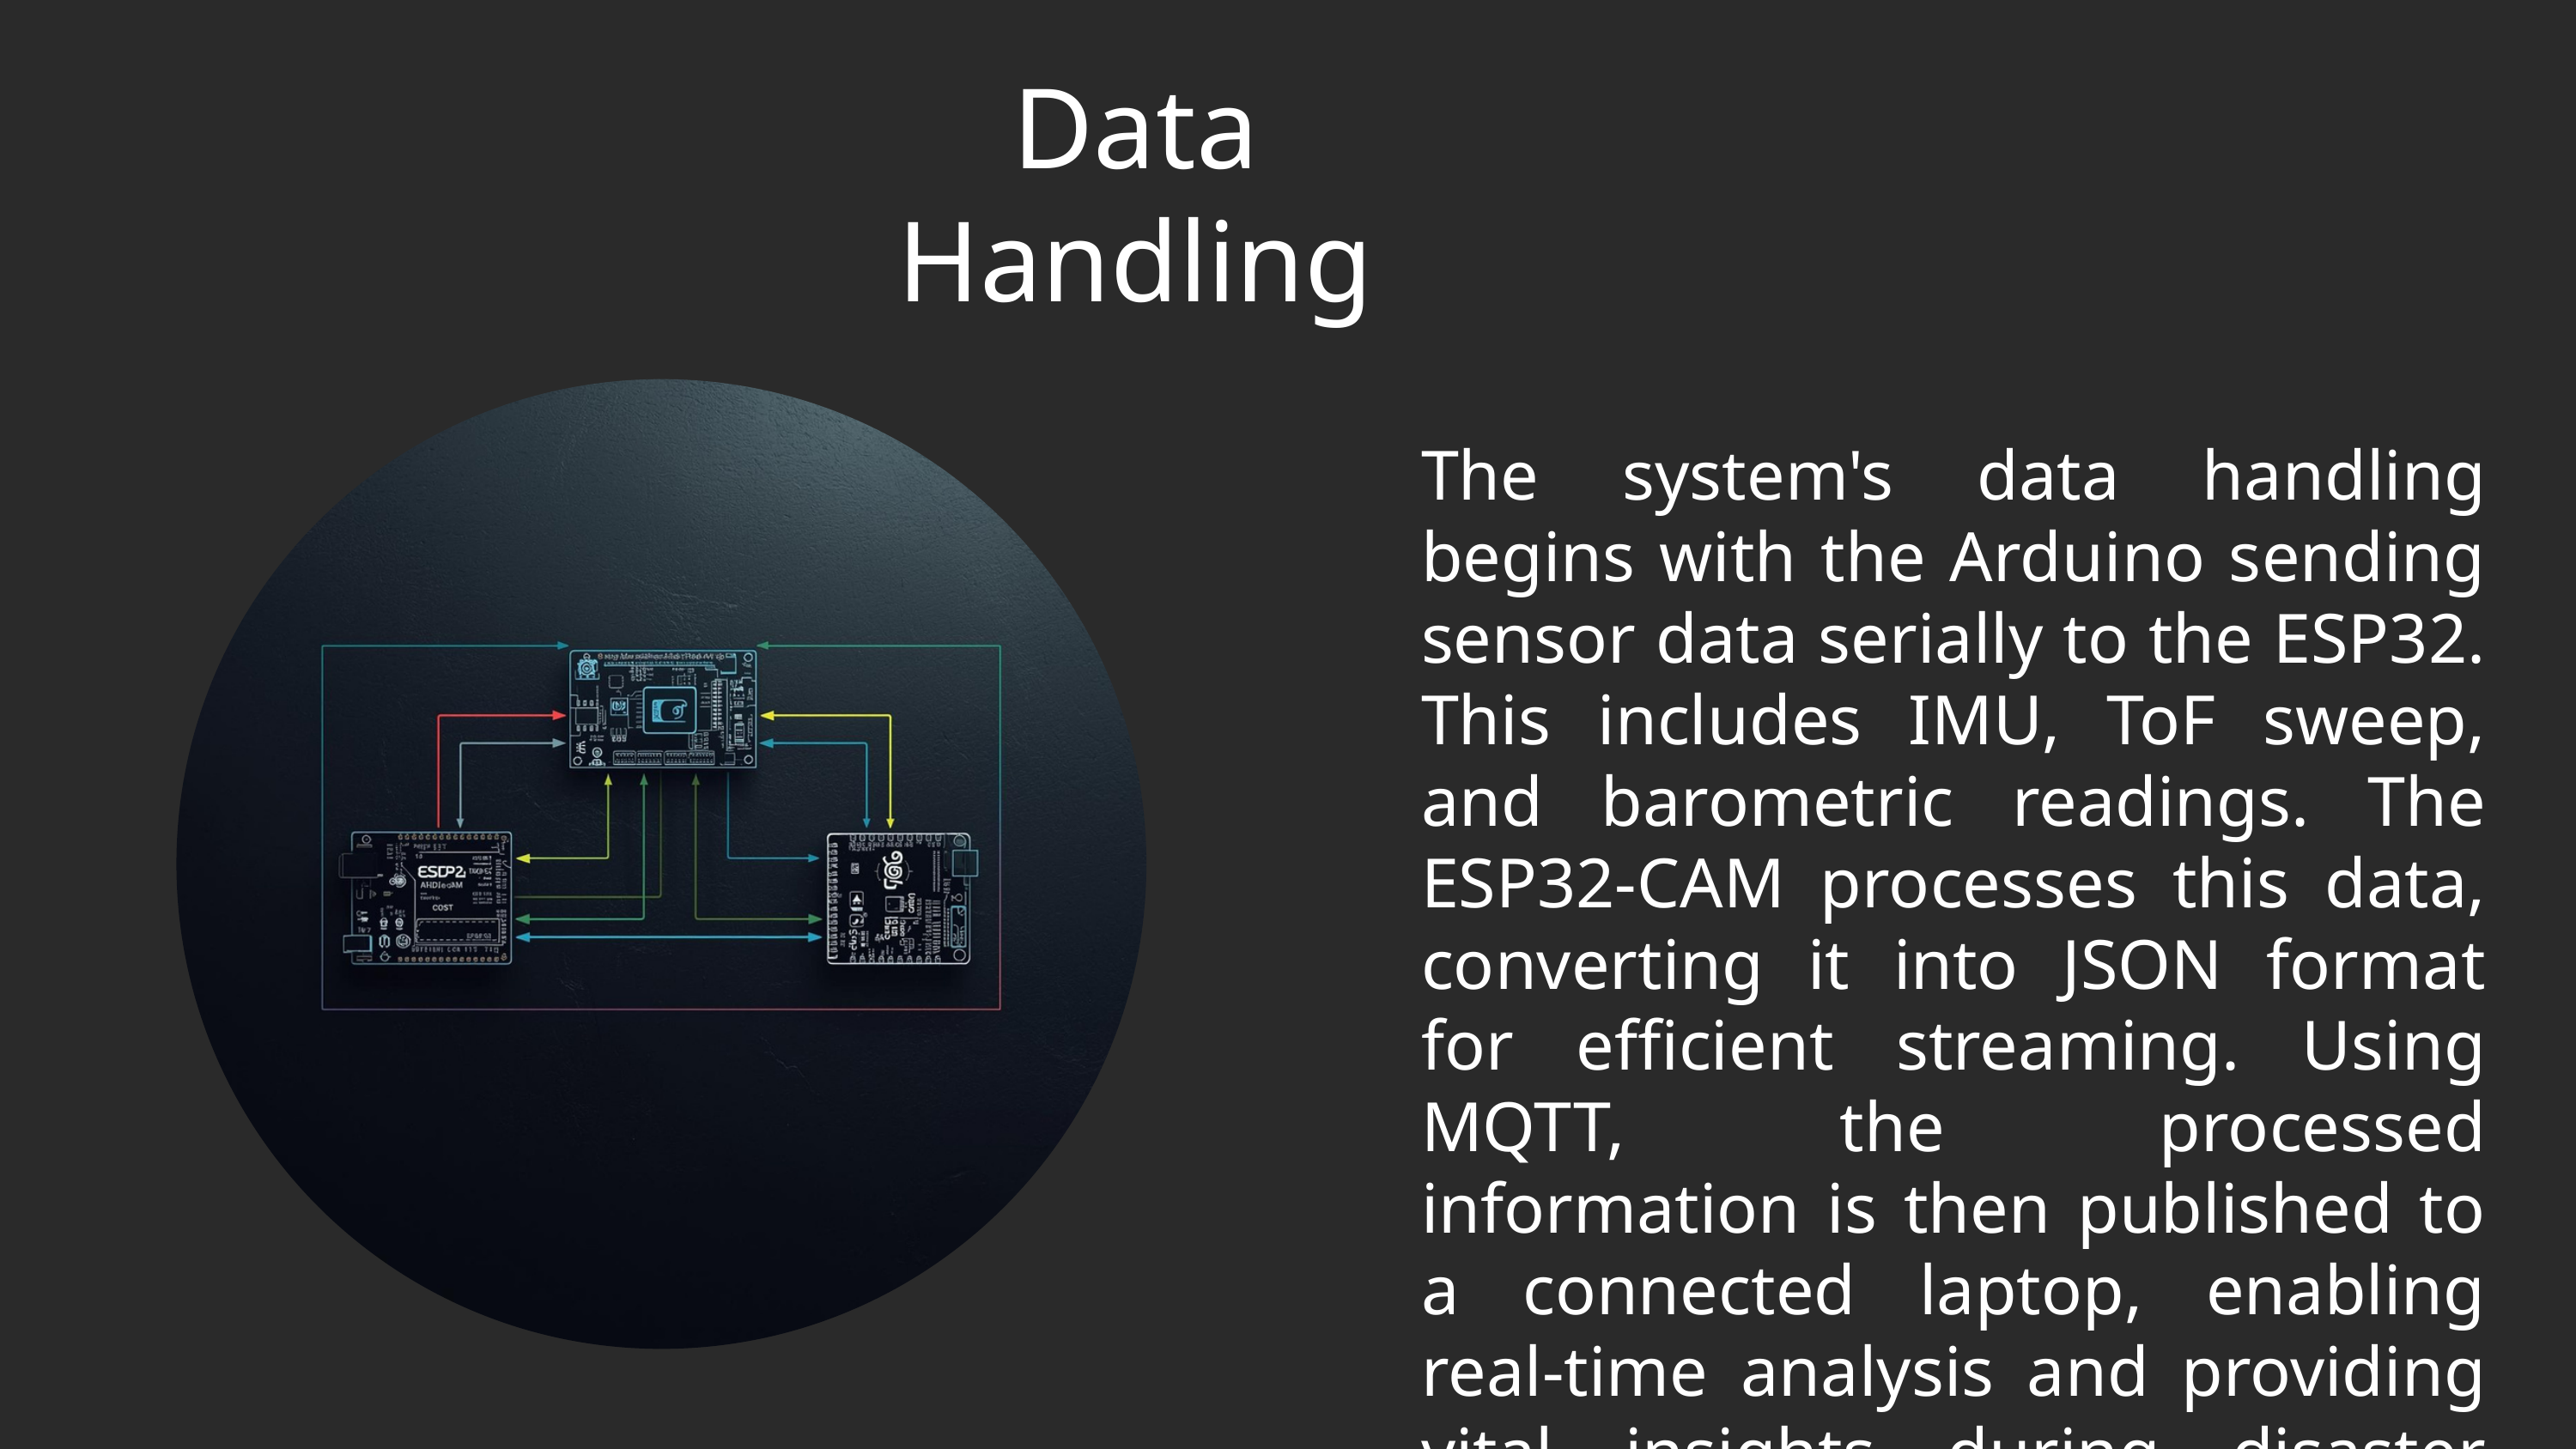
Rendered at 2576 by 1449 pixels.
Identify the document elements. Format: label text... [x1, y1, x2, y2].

text_box The system's data handling begins with the Arduino sending sensor data serially to the ESP32. This includes IMU, ToF sweep, and barometric readings. The ESP32-CAM processes this data, converting it into JSON format for efficient streaming. Using MQTT, the processed information is then published to a connected laptop, enabling real-time analysis and providing vital insights during disaster response operations. [1421, 432, 2487, 1449]
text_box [176, 379, 1147, 1349]
text_box Data Handling [820, 58, 1451, 324]
